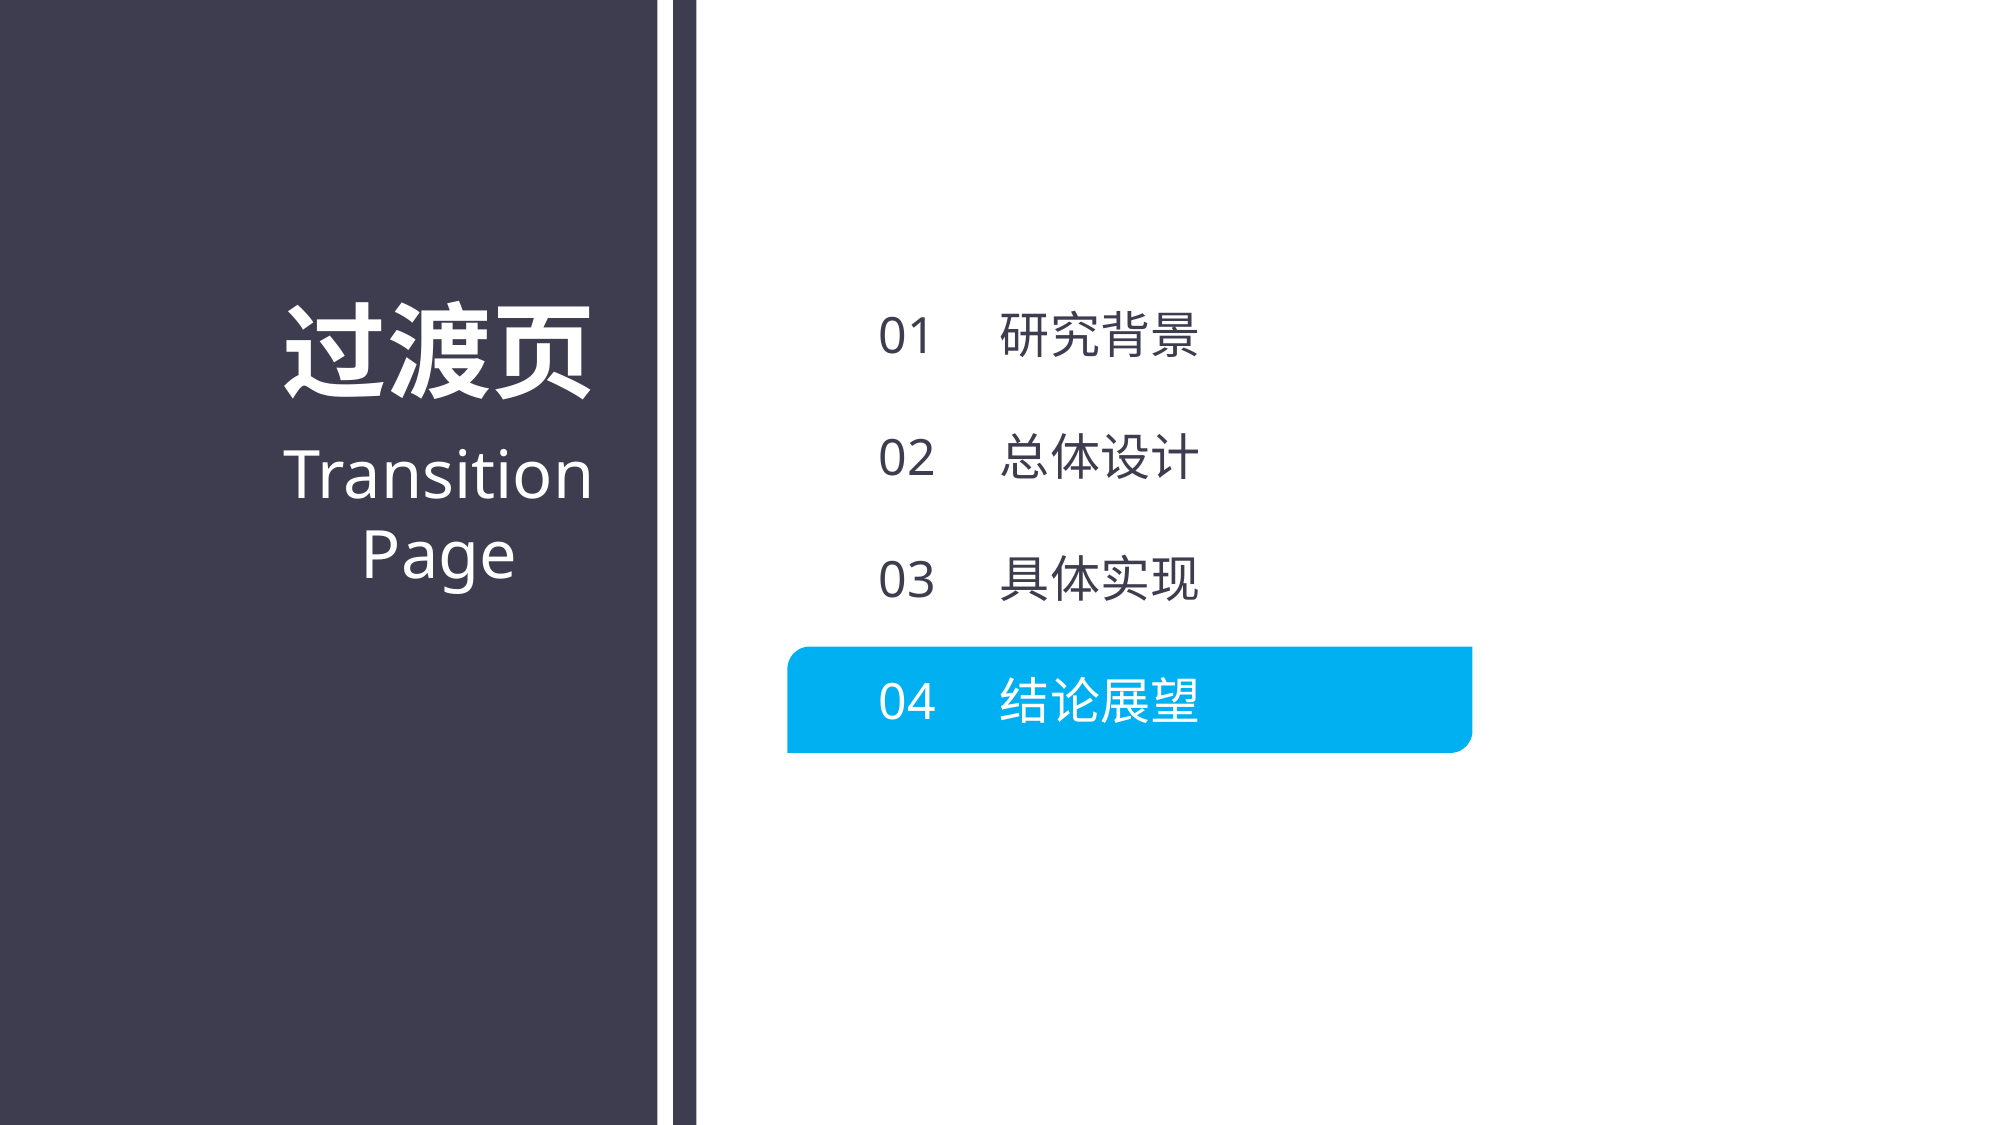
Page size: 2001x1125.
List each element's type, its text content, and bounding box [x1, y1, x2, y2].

text_box 04 结论展望 [879, 669, 1508, 730]
text_box [786, 645, 1474, 754]
